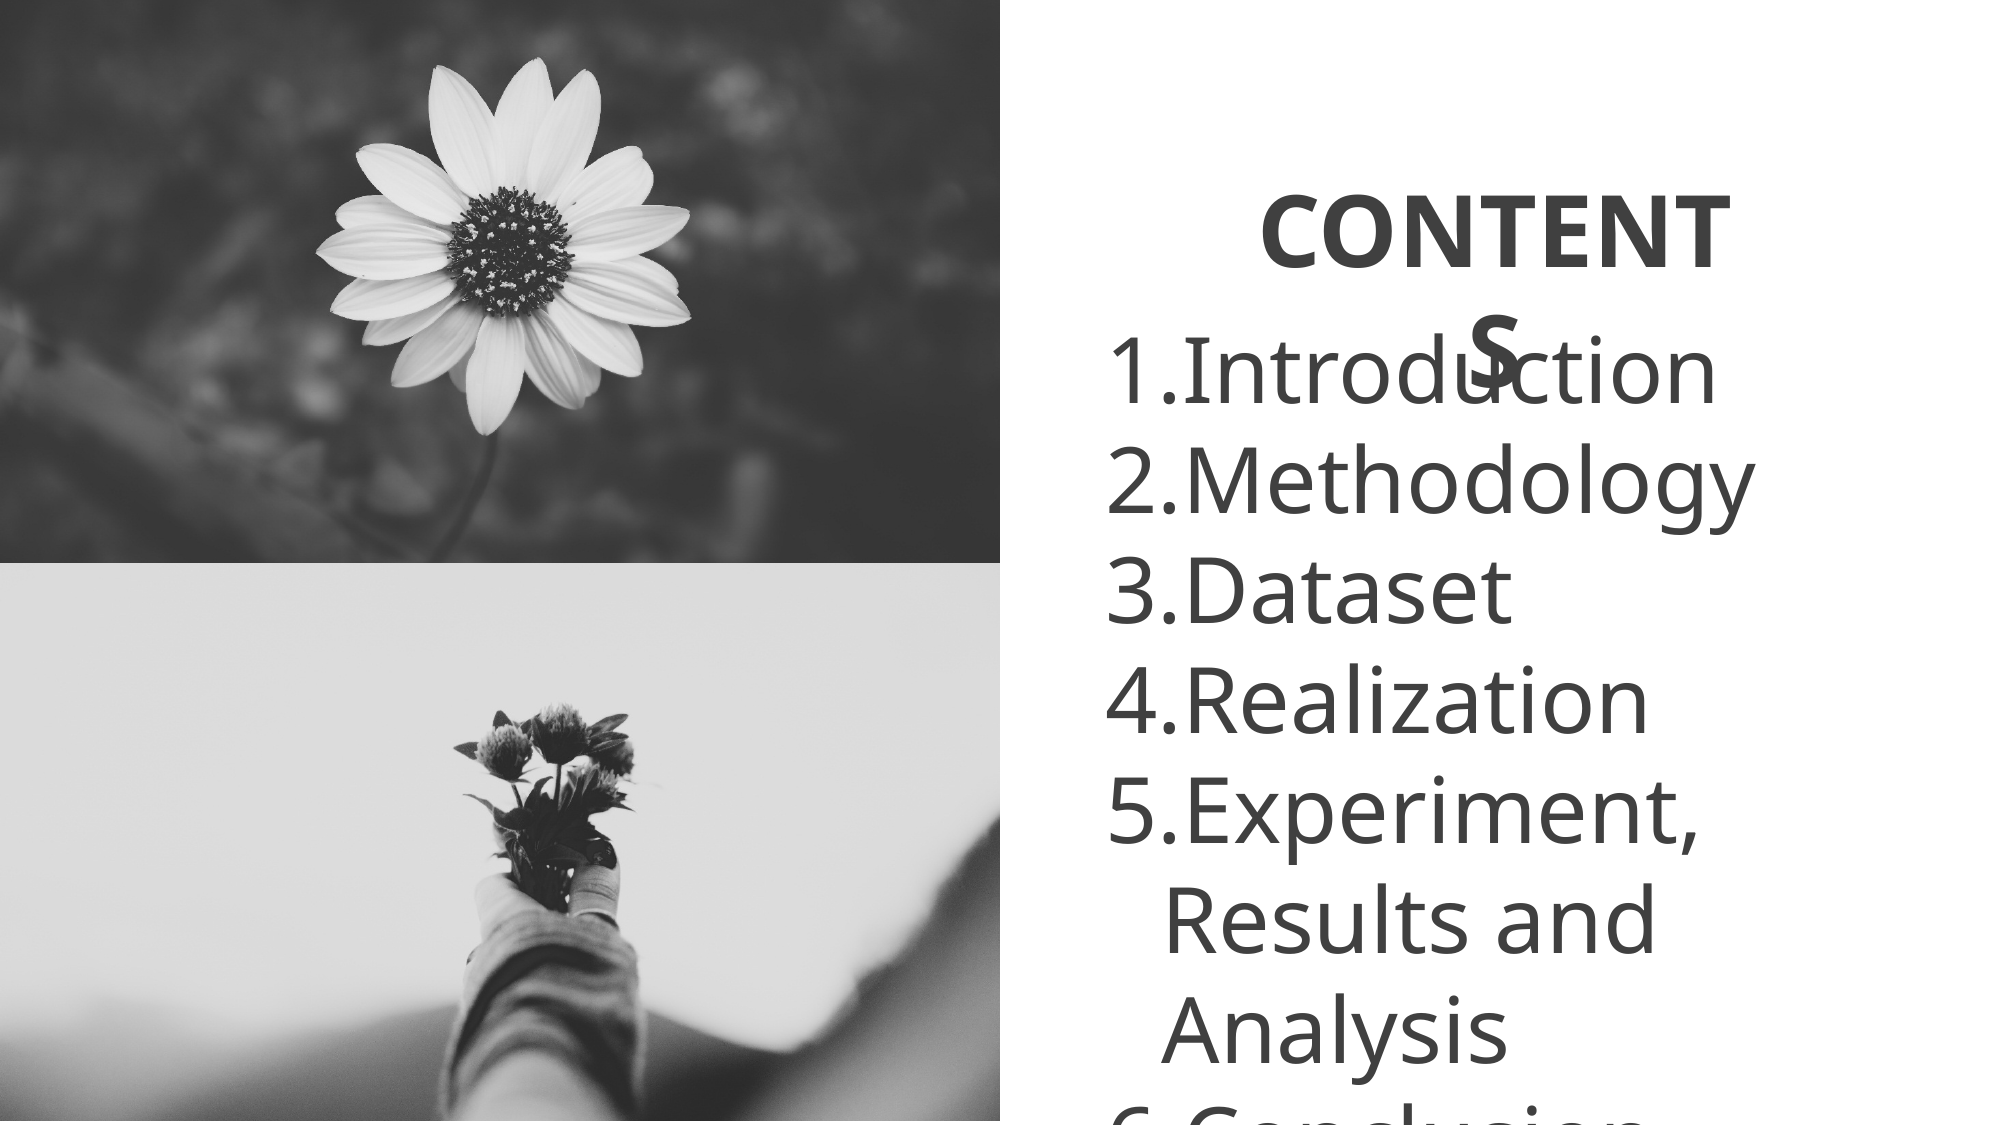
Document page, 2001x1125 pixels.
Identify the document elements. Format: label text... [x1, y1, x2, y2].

picture [0, 0, 1000, 1121]
text_box CONTENTS [1215, 160, 1775, 304]
text_box Introduction Methodology Dataset Realization Experiment, Results and Analysis Conclusion [1090, 304, 1910, 1125]
